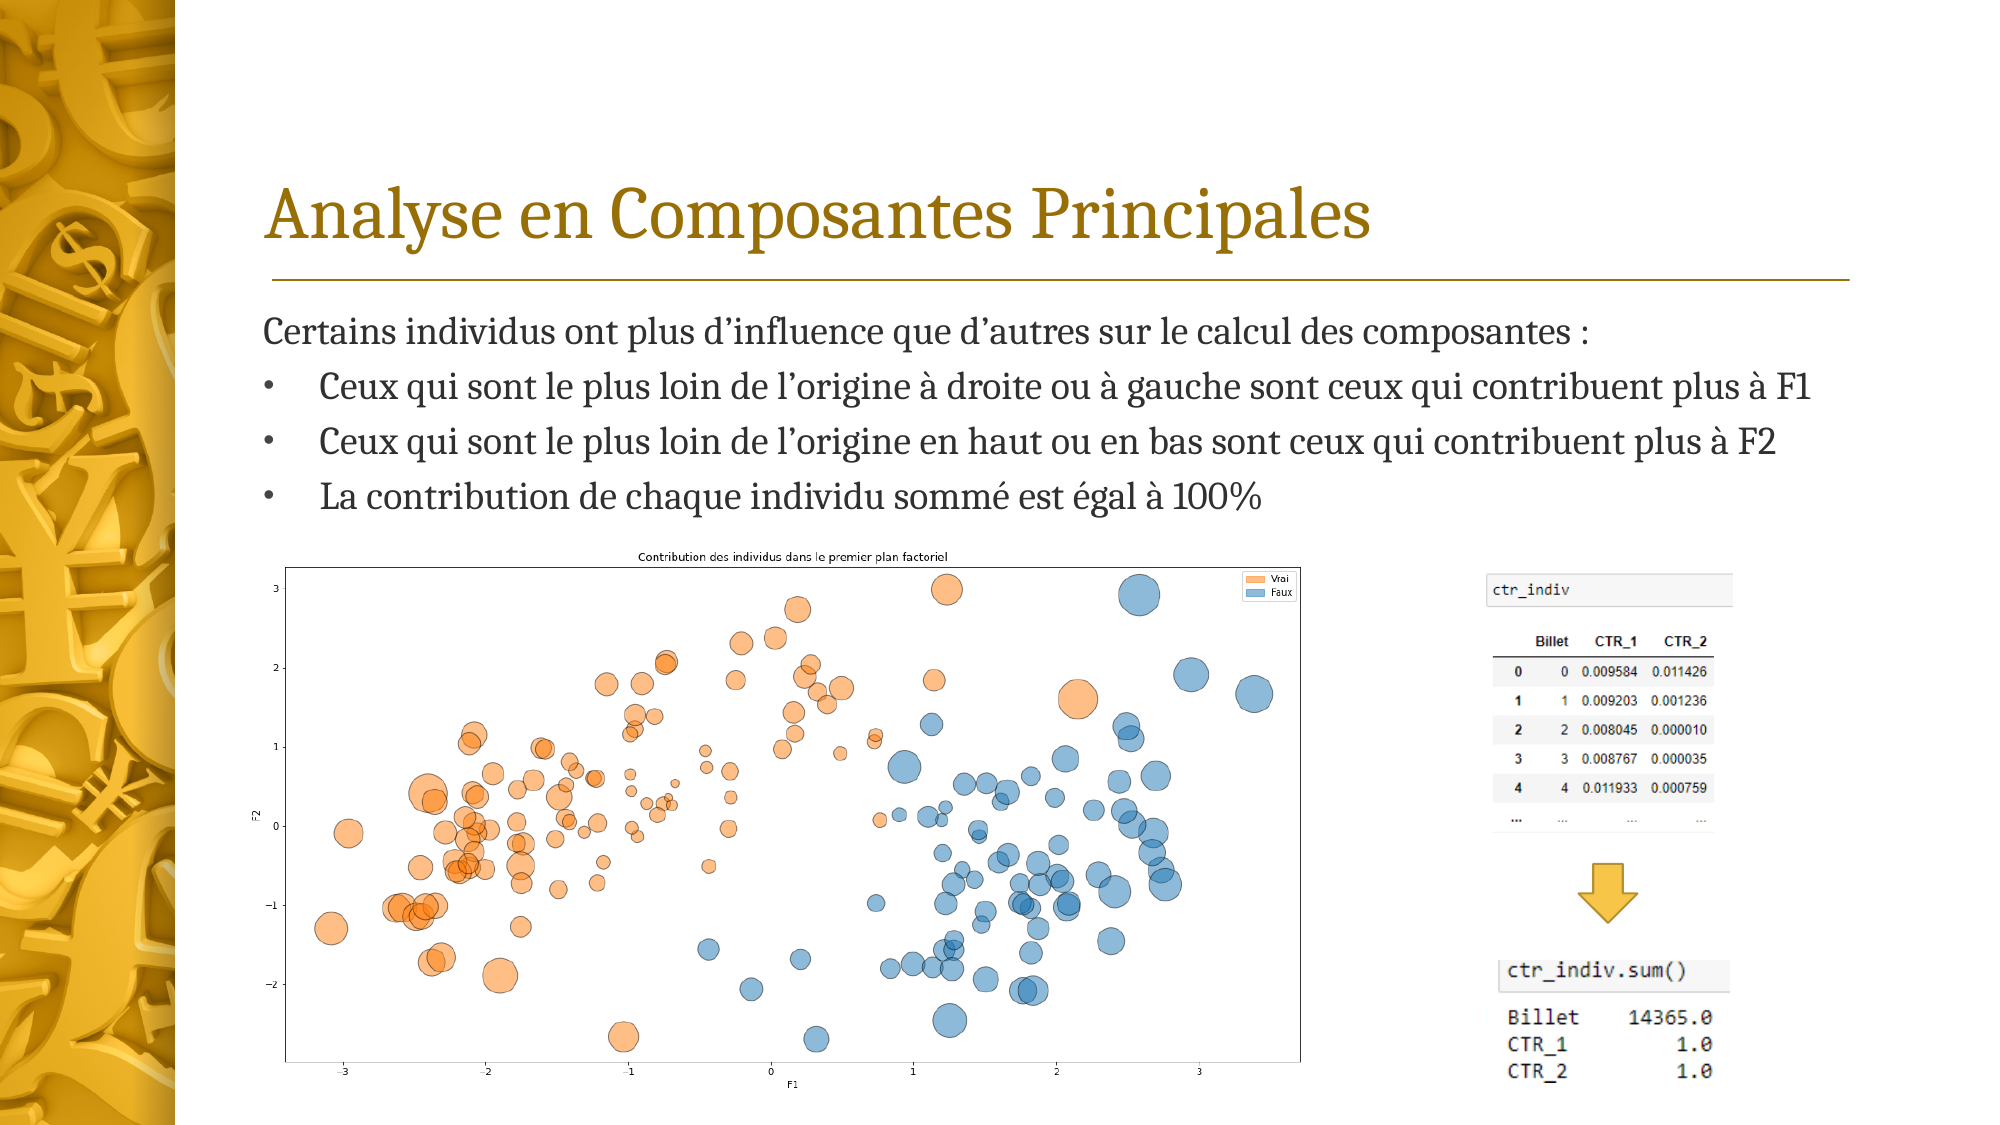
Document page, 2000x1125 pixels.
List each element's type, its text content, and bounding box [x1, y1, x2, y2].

picture [1486, 960, 1730, 1083]
picture [0, 0, 175, 1125]
text_box [1577, 862, 1639, 924]
picture [220, 542, 1316, 1104]
title Analyse en Composantes Principales [249, 62, 1863, 263]
picture [1483, 568, 1733, 833]
list Certains individus ont plus d’influence que d’autres sur le calcul des composantes : Ceux qui sont le plus loin de l’origine à droite ou à gauche sont ceux qui contribuent plus à F1 Ceux qui sont le plus loin de l’origine en haut ou en bas sont ceux qui contribuent plus à F2 La contribution de chaque individu sommé est égal à 100% [248, 302, 1945, 539]
